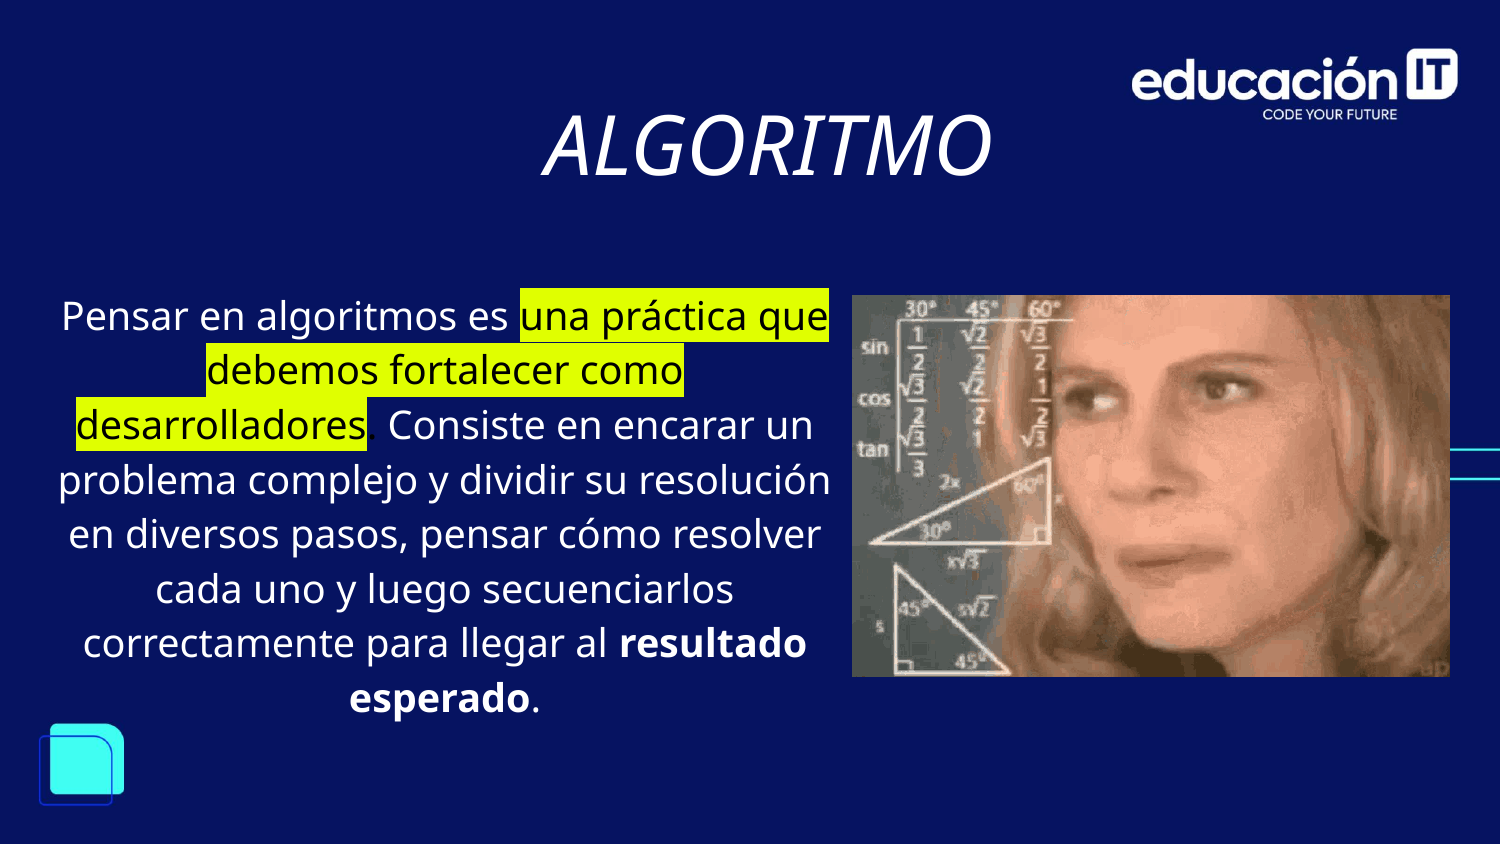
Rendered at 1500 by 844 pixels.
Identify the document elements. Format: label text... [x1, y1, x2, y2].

text_box ALGORITMO [164, 60, 1375, 224]
picture [0, 0, 1500, 844]
text_box Pensar en algoritmos es una práctica que debemos fortalecer como desarrolladores. Consiste en encarar un problema complejo y dividir su resolución en diversos pasos, pensar cómo resolver cada uno y luego secuenciarlos correctamente para llegar al resultado esperado. [37, 309, 853, 695]
